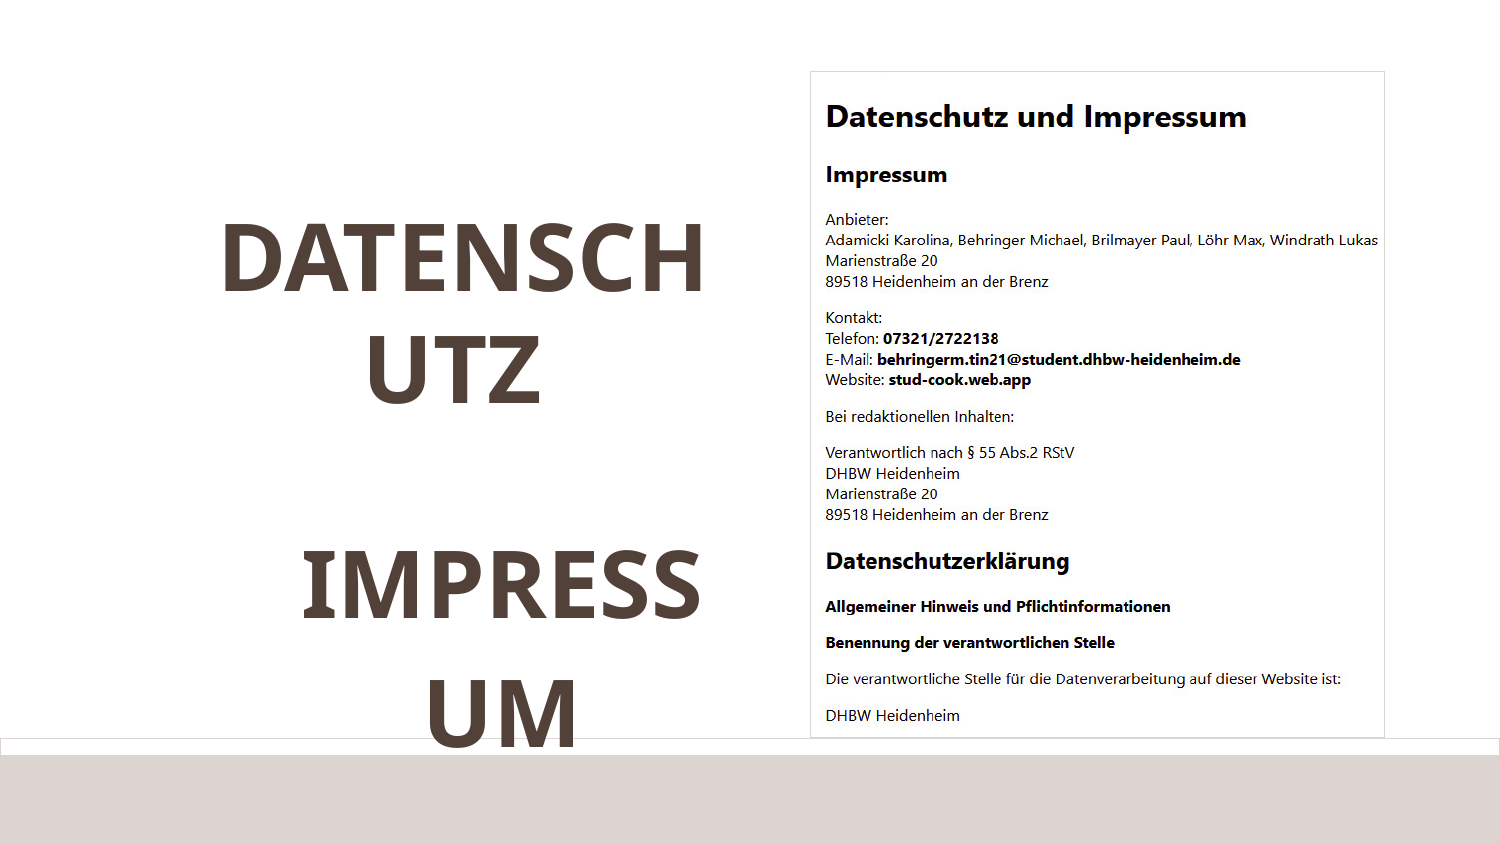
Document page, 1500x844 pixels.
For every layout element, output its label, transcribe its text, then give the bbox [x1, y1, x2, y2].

picture [810, 70, 1385, 739]
text_box IMPRESSUM [254, 492, 750, 624]
title DATENSCHUTZ [176, 182, 750, 314]
